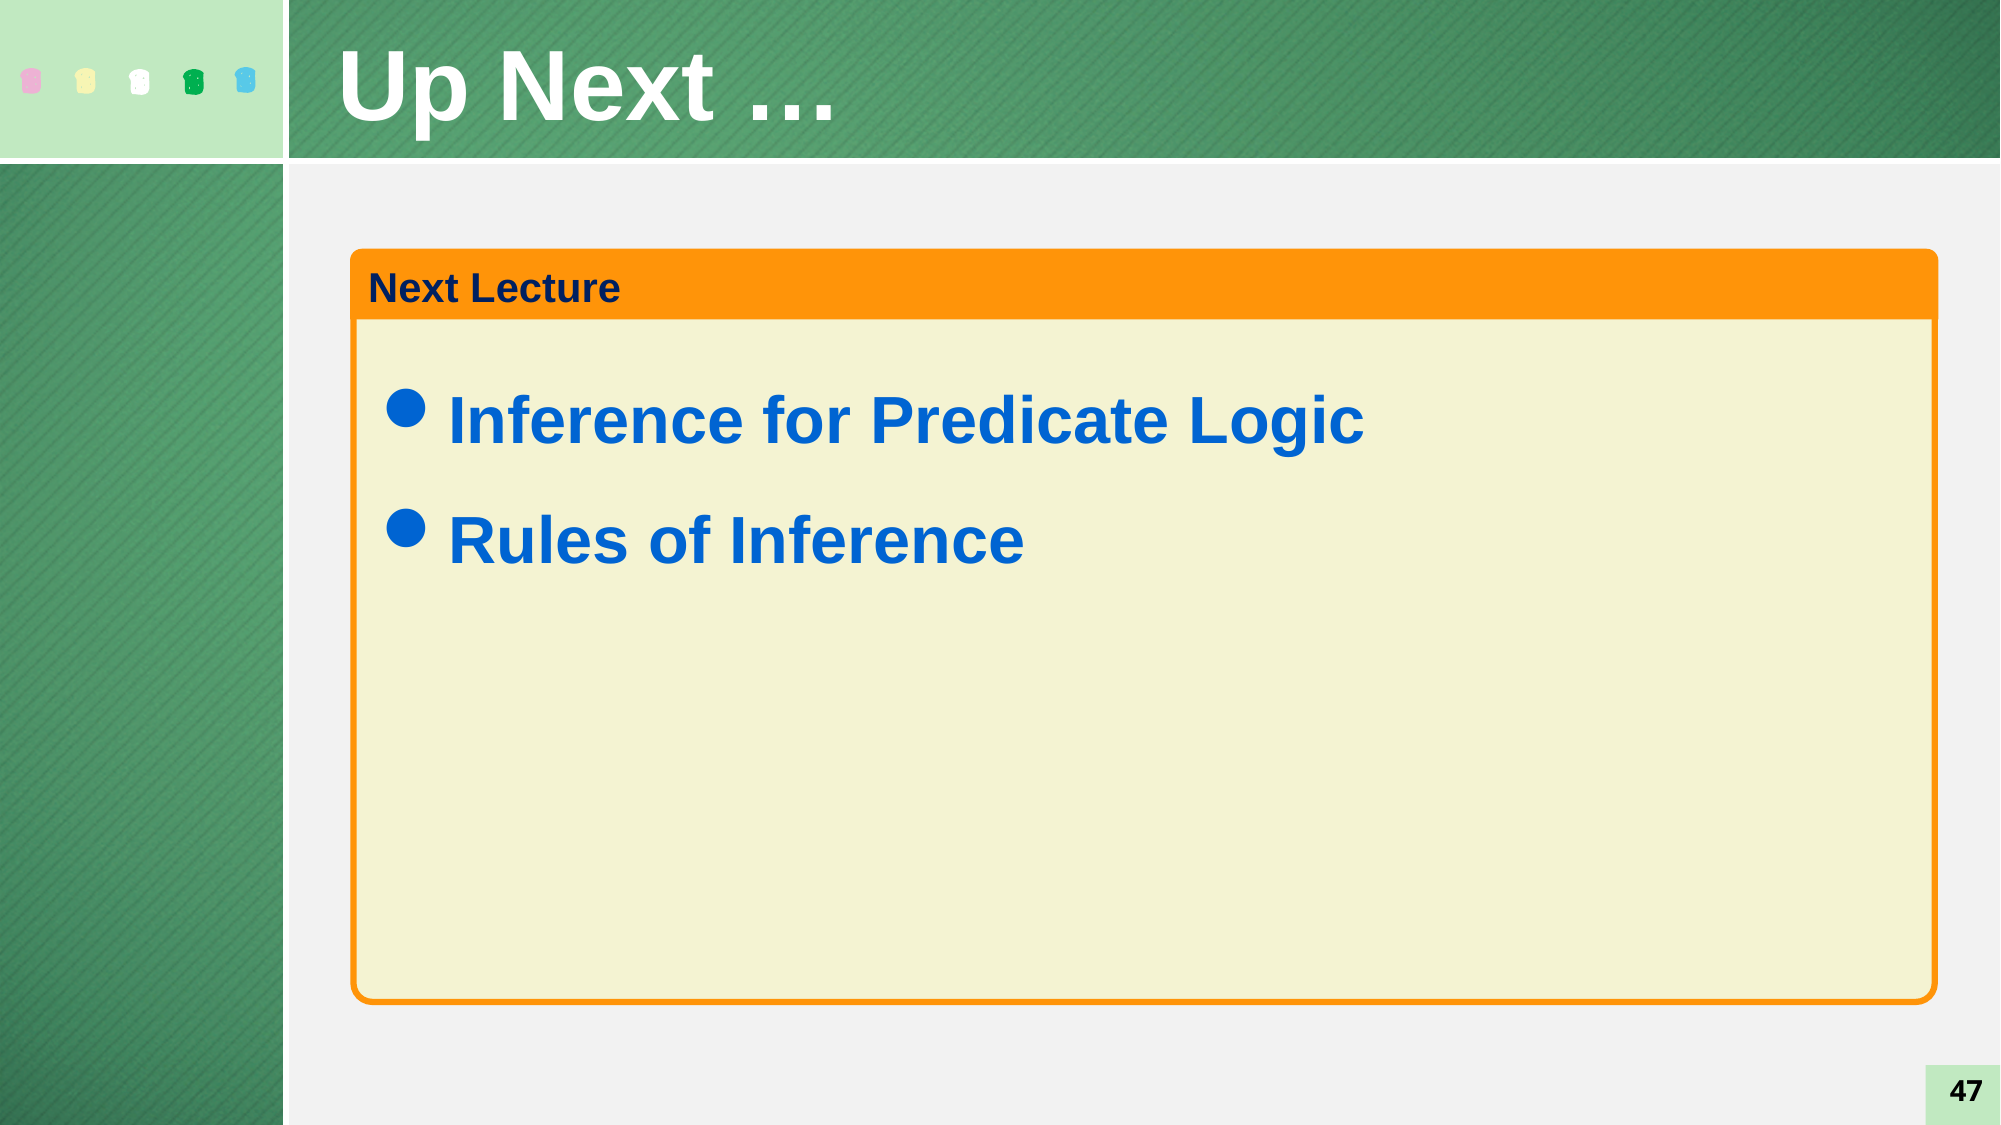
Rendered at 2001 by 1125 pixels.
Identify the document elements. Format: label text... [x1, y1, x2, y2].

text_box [19, 65, 258, 95]
picture [289, 0, 2000, 158]
slide_number 47 [1925, 1065, 2000, 1125]
picture [0, 164, 283, 1125]
text_box Up Next … [322, 12, 1948, 148]
text_box Next Lecture [348, 247, 1940, 321]
text_box Inference for Predicate Logic Rules of Inference [366, 329, 1956, 705]
text_box [352, 321, 1936, 1003]
